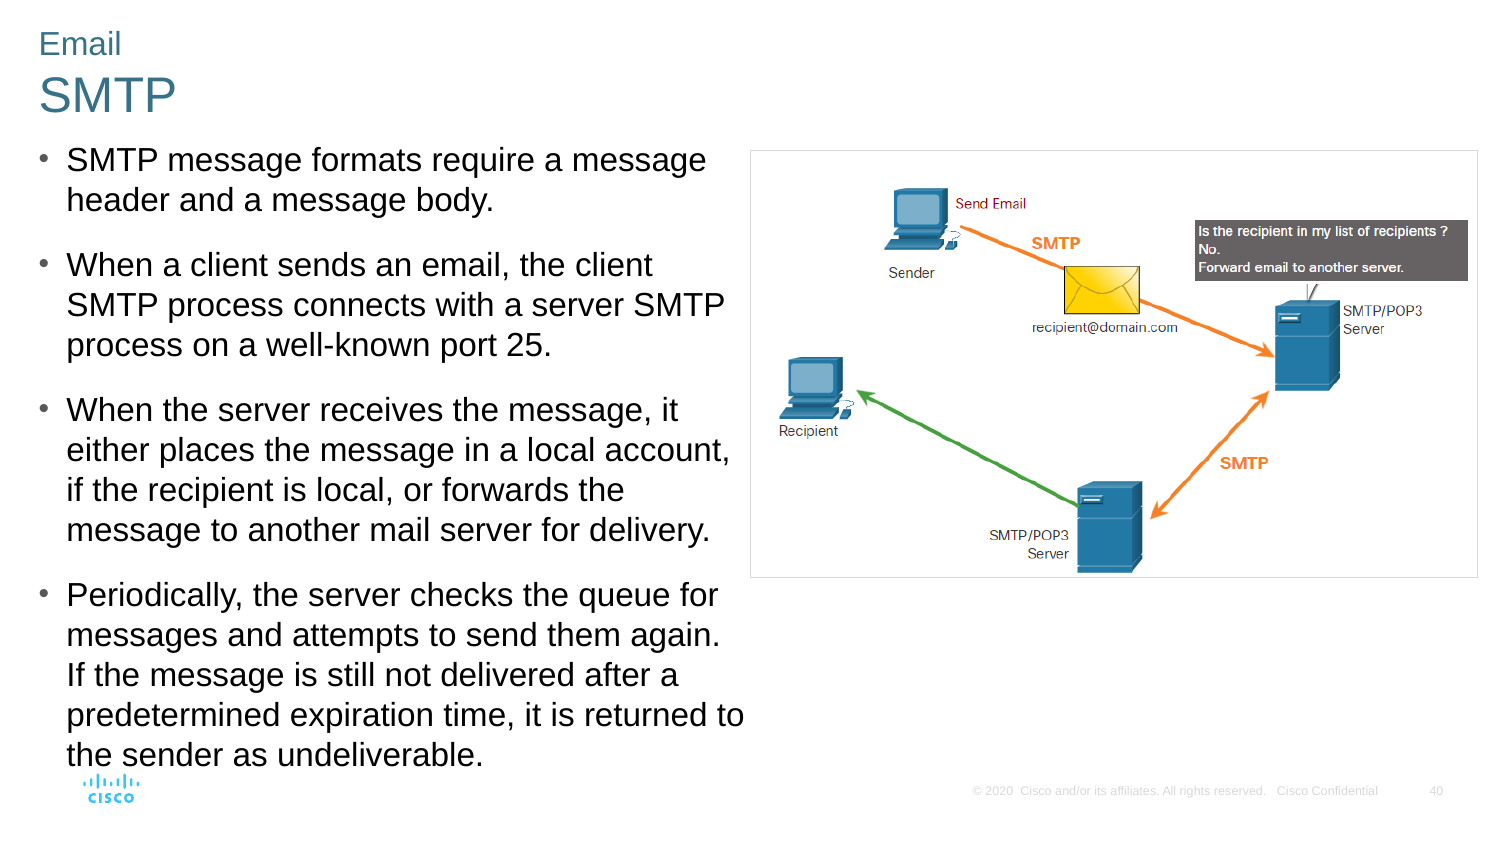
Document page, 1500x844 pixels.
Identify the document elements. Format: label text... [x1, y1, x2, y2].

picture [750, 149, 1477, 578]
text_box Email SMTP [23, 10, 1500, 135]
list SMTP message formats require a message header and a message body. When a client sends an email, the client SMTP process connects with a server SMTP process on a well-known port 25. When the server receives the message, it either places the message in a local account, if the recipient is local, or forwards the message to another mail server for delivery. Periodically, the server checks the queue for messages and attempts to send them again. If the message is still not delivered after a predetermined expiration time, it is returned to the sender as undeliverable. [23, 131, 777, 755]
